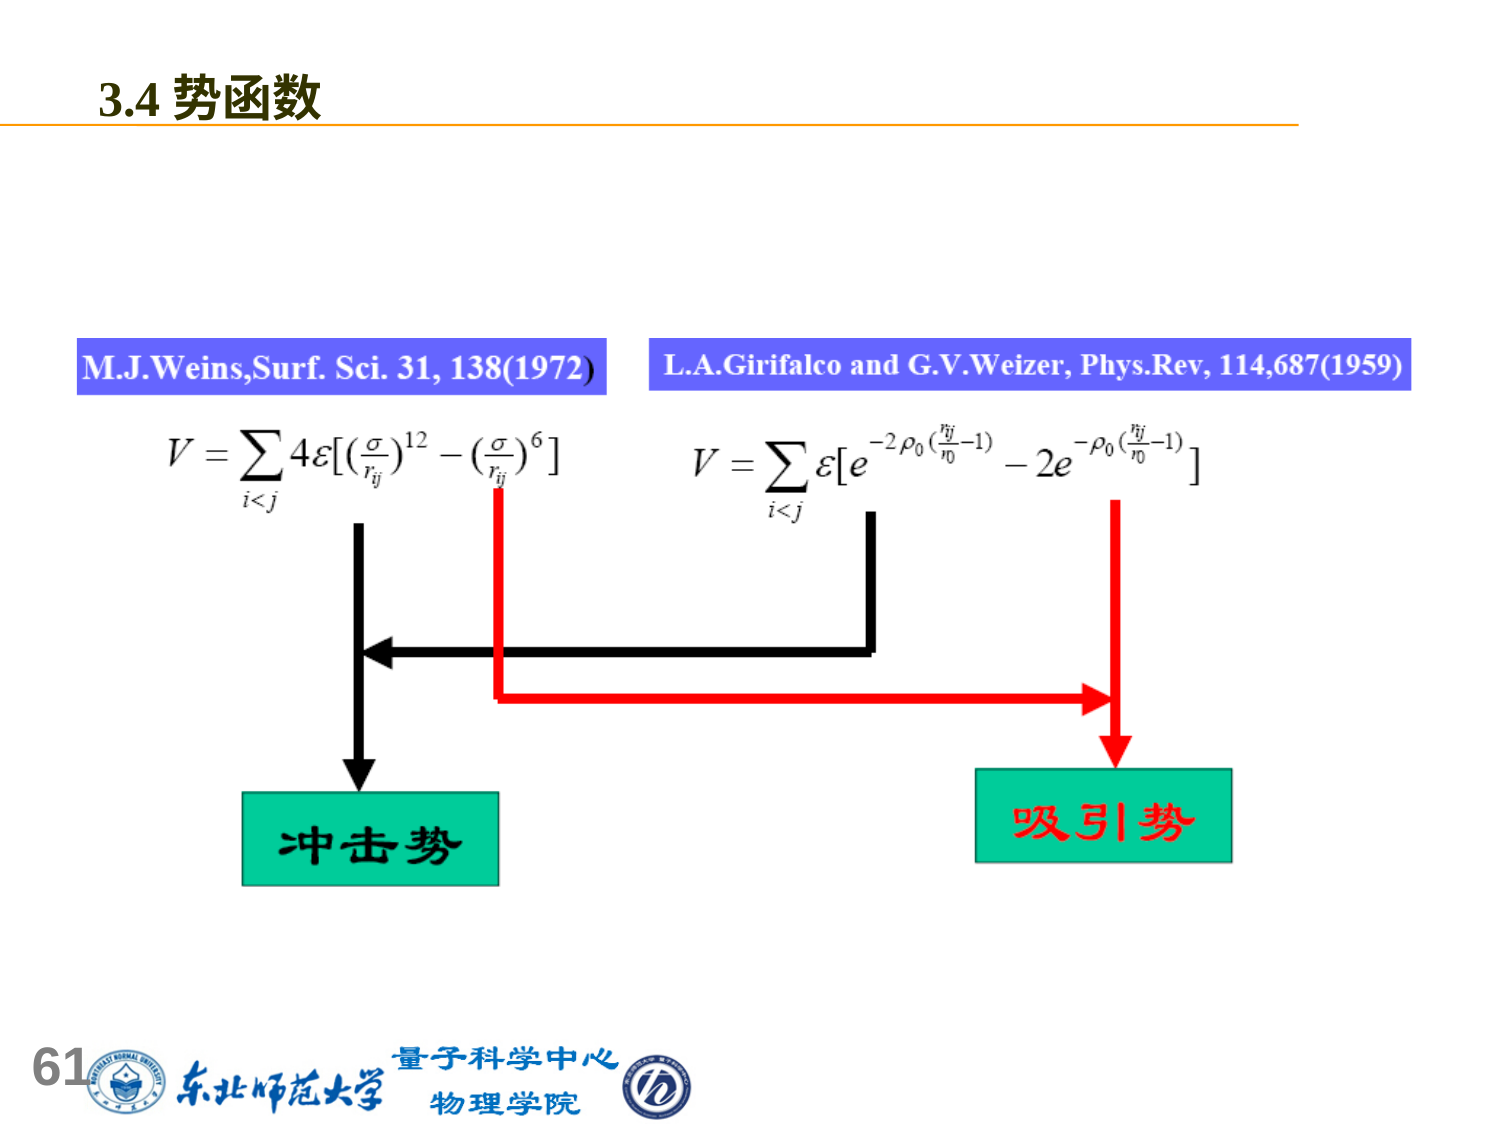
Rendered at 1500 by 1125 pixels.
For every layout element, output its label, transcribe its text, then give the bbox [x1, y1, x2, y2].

slide_number 61 [13, 1023, 111, 1105]
text_box 3.4势函数 [83, 125, 338, 134]
text_box 3.4势函数 [83, 34, 338, 124]
picture [0, 0, 1500, 1125]
